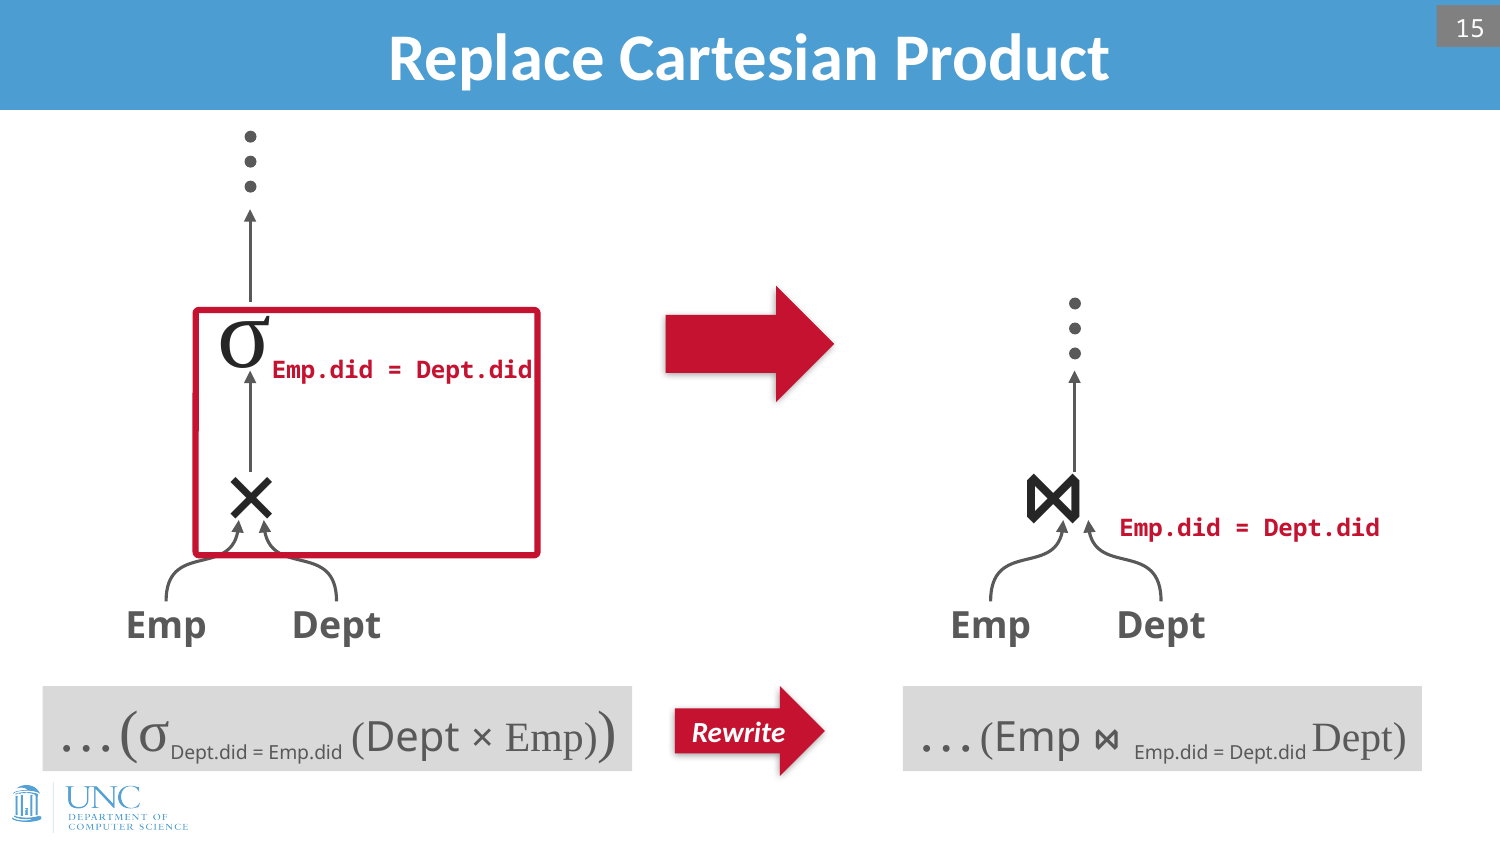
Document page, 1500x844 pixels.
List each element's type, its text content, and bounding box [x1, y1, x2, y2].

title Replace Cartesian Product [0, 0, 1500, 110]
text_box [664, 284, 835, 403]
text_box … (σDept.did = Emp.did (Dept × Emp)) [40, 684, 634, 773]
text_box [112, 130, 544, 648]
picture [12, 782, 188, 833]
slide_number 15 [1436, 5, 1500, 47]
text_box Rewrite [674, 685, 826, 777]
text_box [862, 201, 1463, 772]
